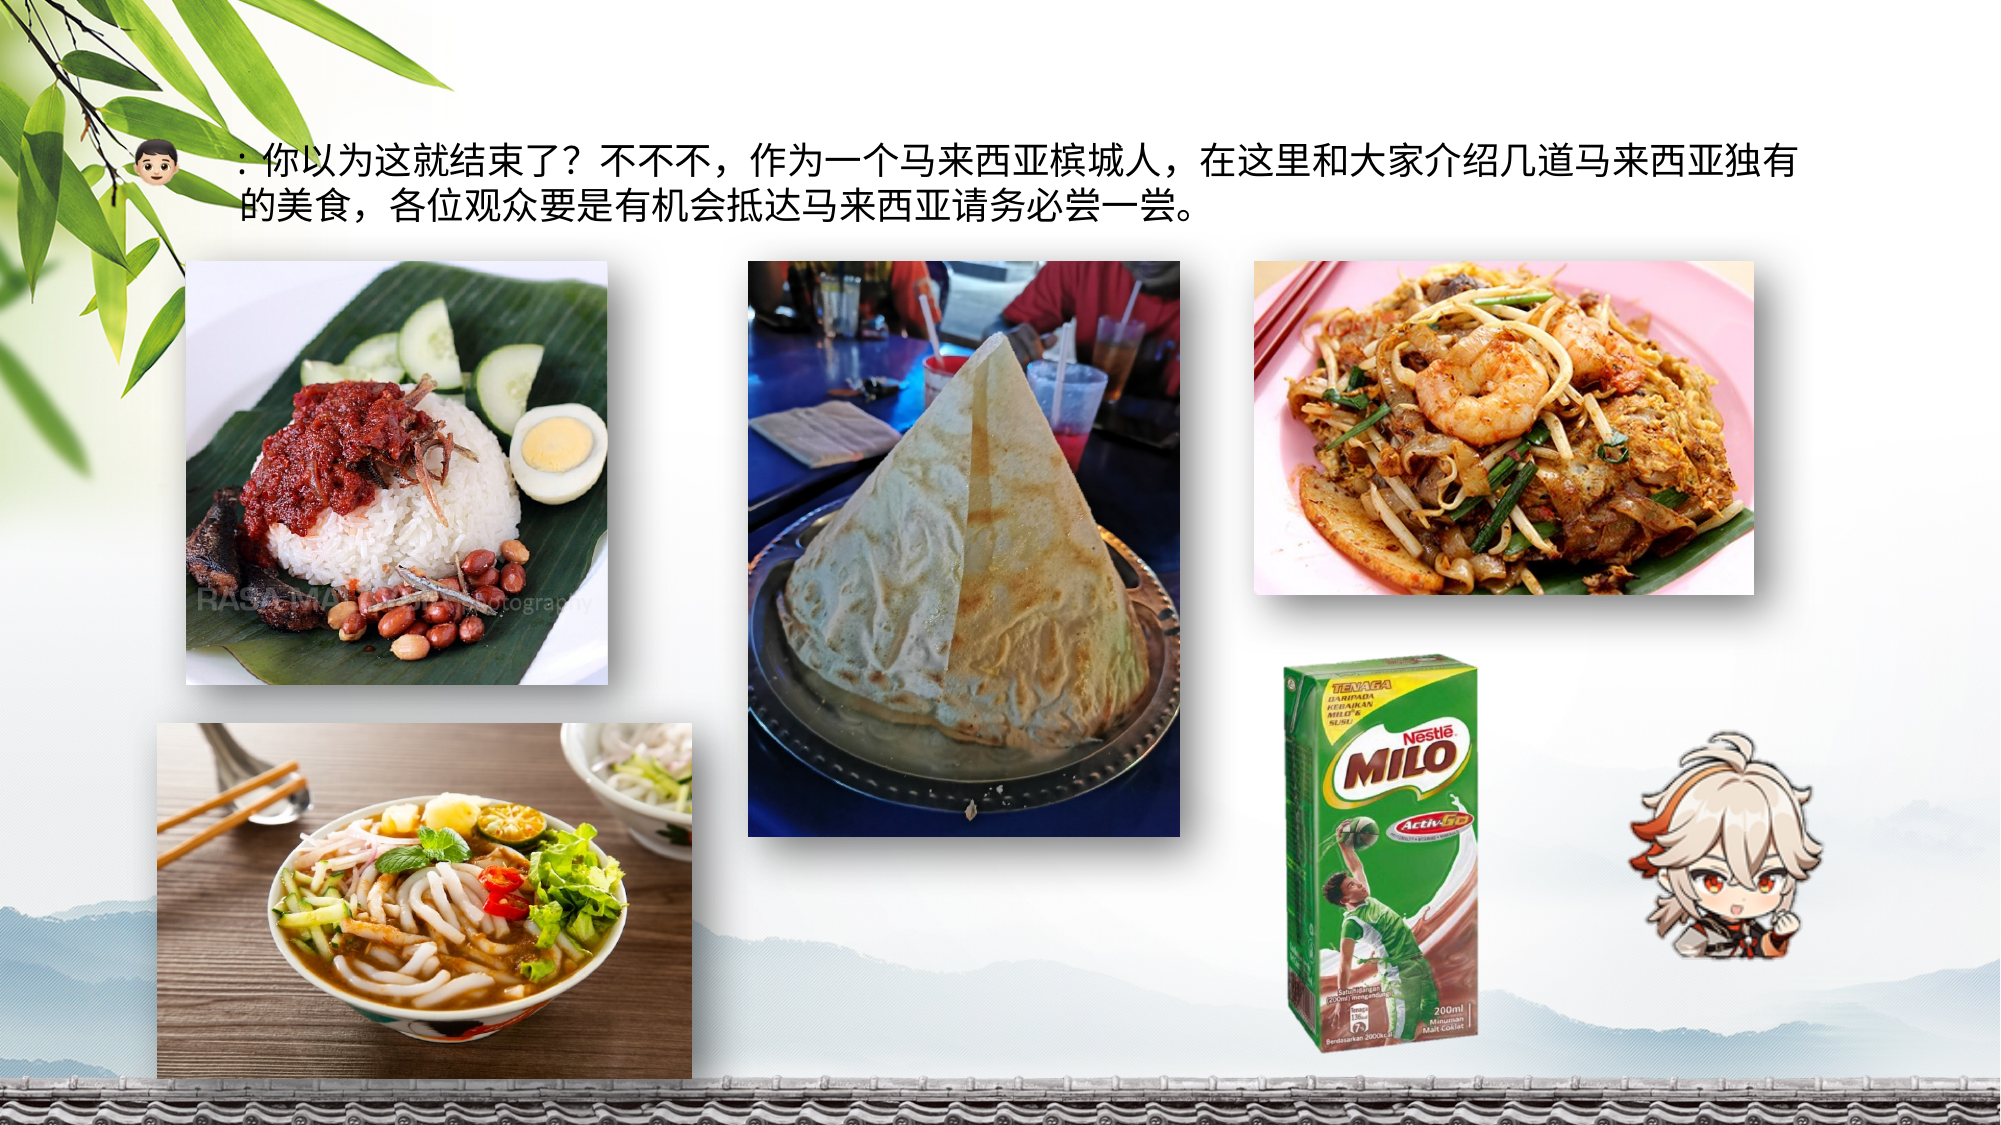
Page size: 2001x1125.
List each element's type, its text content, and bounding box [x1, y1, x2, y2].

picture [0, 0, 2001, 1125]
text_box :你以为这就结束了？不不不，作为一个马来西亚槟城人，在这里和大家介绍几道马来西亚独有 的美食，各位观众要是有机会抵达马来西亚请务必尝一尝。 [216, 130, 1830, 235]
